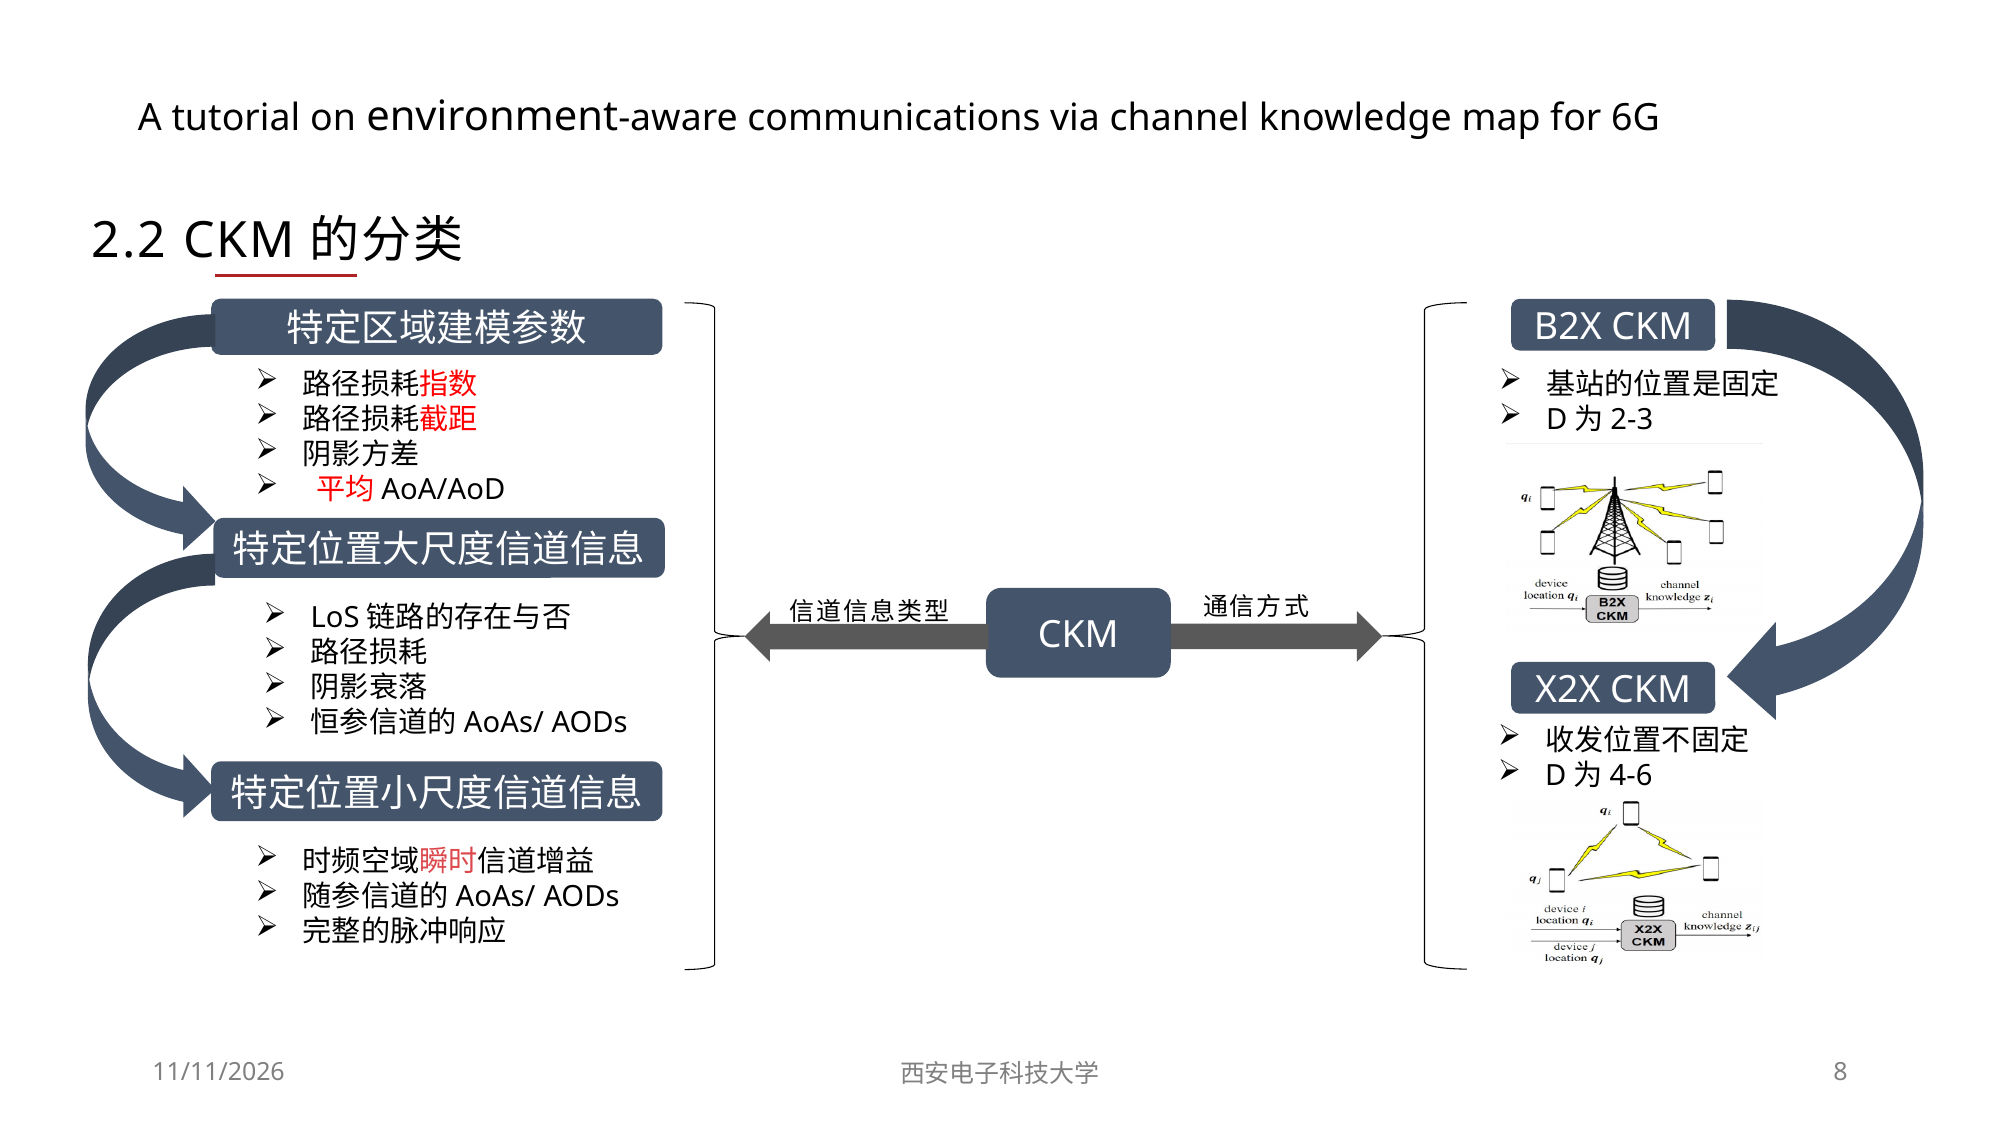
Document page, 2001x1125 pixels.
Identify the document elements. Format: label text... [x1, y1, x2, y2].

text_box 特定位置小尺度信道信息 [210, 760, 664, 823]
text_box 特定位置大尺度信道信息 [212, 516, 666, 579]
slide_number 8 [1412, 1042, 1863, 1103]
text_box [86, 552, 217, 820]
text_box 信道信息类型 [774, 578, 989, 633]
text_box 特定区域建模参数 [210, 297, 664, 356]
text_box [684, 302, 745, 971]
picture [1504, 798, 1763, 970]
text_box 基站的位置是固定 D为2-3 [1484, 358, 1805, 443]
text_box [1382, 302, 1467, 970]
text_box 路径损耗指数 路径损耗截距 阴影方差 平均AoA/AoD [240, 358, 643, 513]
text_box CKM [984, 586, 1172, 679]
text_box 2.2 CKM的分类 [76, 182, 861, 275]
text_box 收发位置不固定 D为4-6 [1483, 713, 1806, 799]
text_box B2X CKM [1510, 297, 1717, 352]
text_box [84, 313, 217, 554]
picture [1505, 443, 1763, 631]
text_box [1169, 617, 1384, 665]
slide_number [137, 1042, 588, 1103]
text_box LoS链路的存在与否 路径损耗 阴影衰落 恒参信道的AoAs/ AODs [248, 591, 651, 746]
text_box X2X CKM [1510, 660, 1717, 713]
footer 西安电子科技大学 [662, 1042, 1338, 1103]
text_box [743, 608, 990, 665]
title A tutorial on environment-aware communications via channel knowledge map for 6G [123, 51, 1727, 183]
text_box 时频空域瞬时信道增益 随参信道的AoAs/ AODs 完整的脉冲响应 [240, 834, 643, 955]
text_box [1725, 298, 1925, 723]
text_box 通信方式 [1188, 574, 1365, 628]
